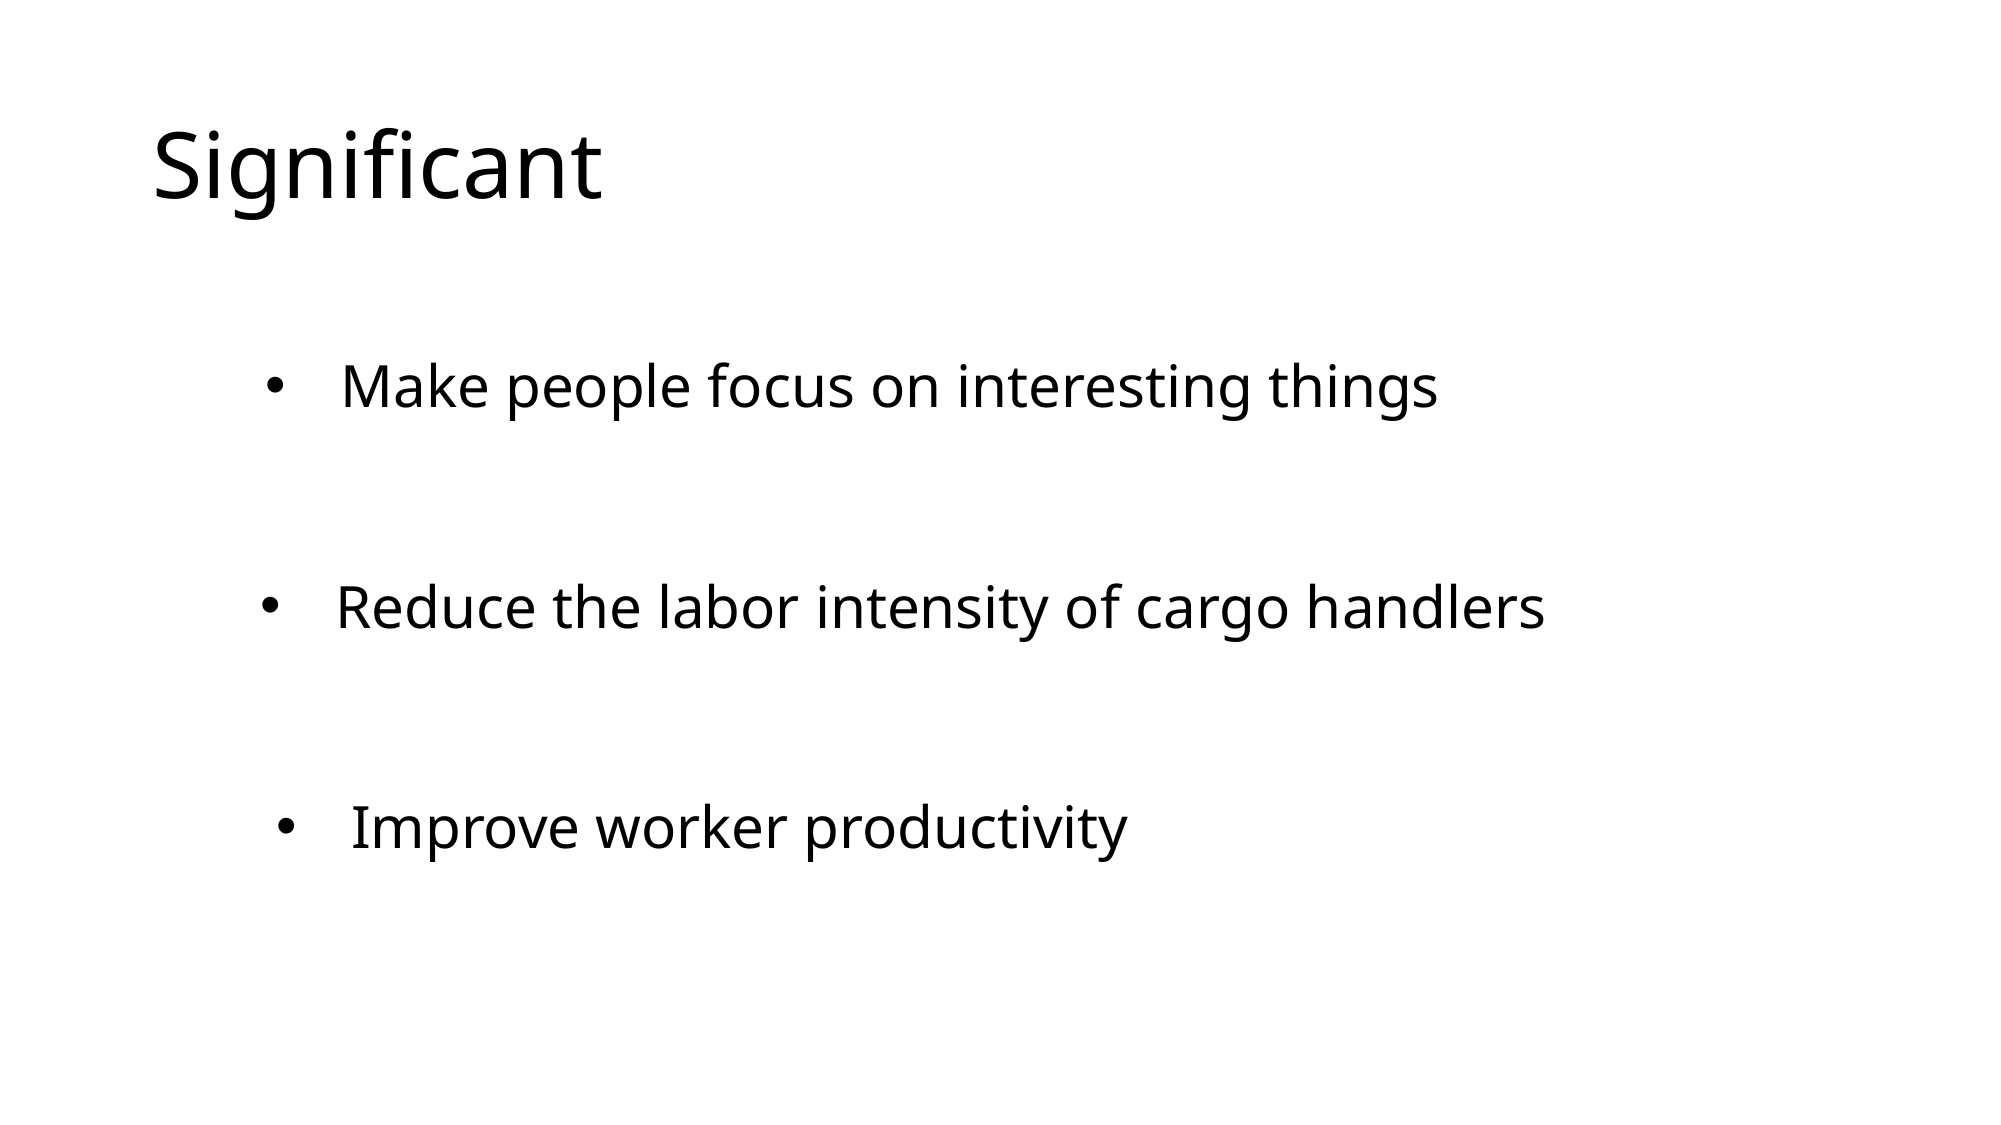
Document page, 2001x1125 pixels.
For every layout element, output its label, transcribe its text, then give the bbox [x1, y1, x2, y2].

text_box Reduce the labor intensity of cargo handlers [245, 562, 1561, 648]
text_box Make people focus on interesting things [251, 342, 1455, 427]
title Significant [137, 59, 1863, 278]
text_box Improve worker productivity [261, 782, 1144, 868]
